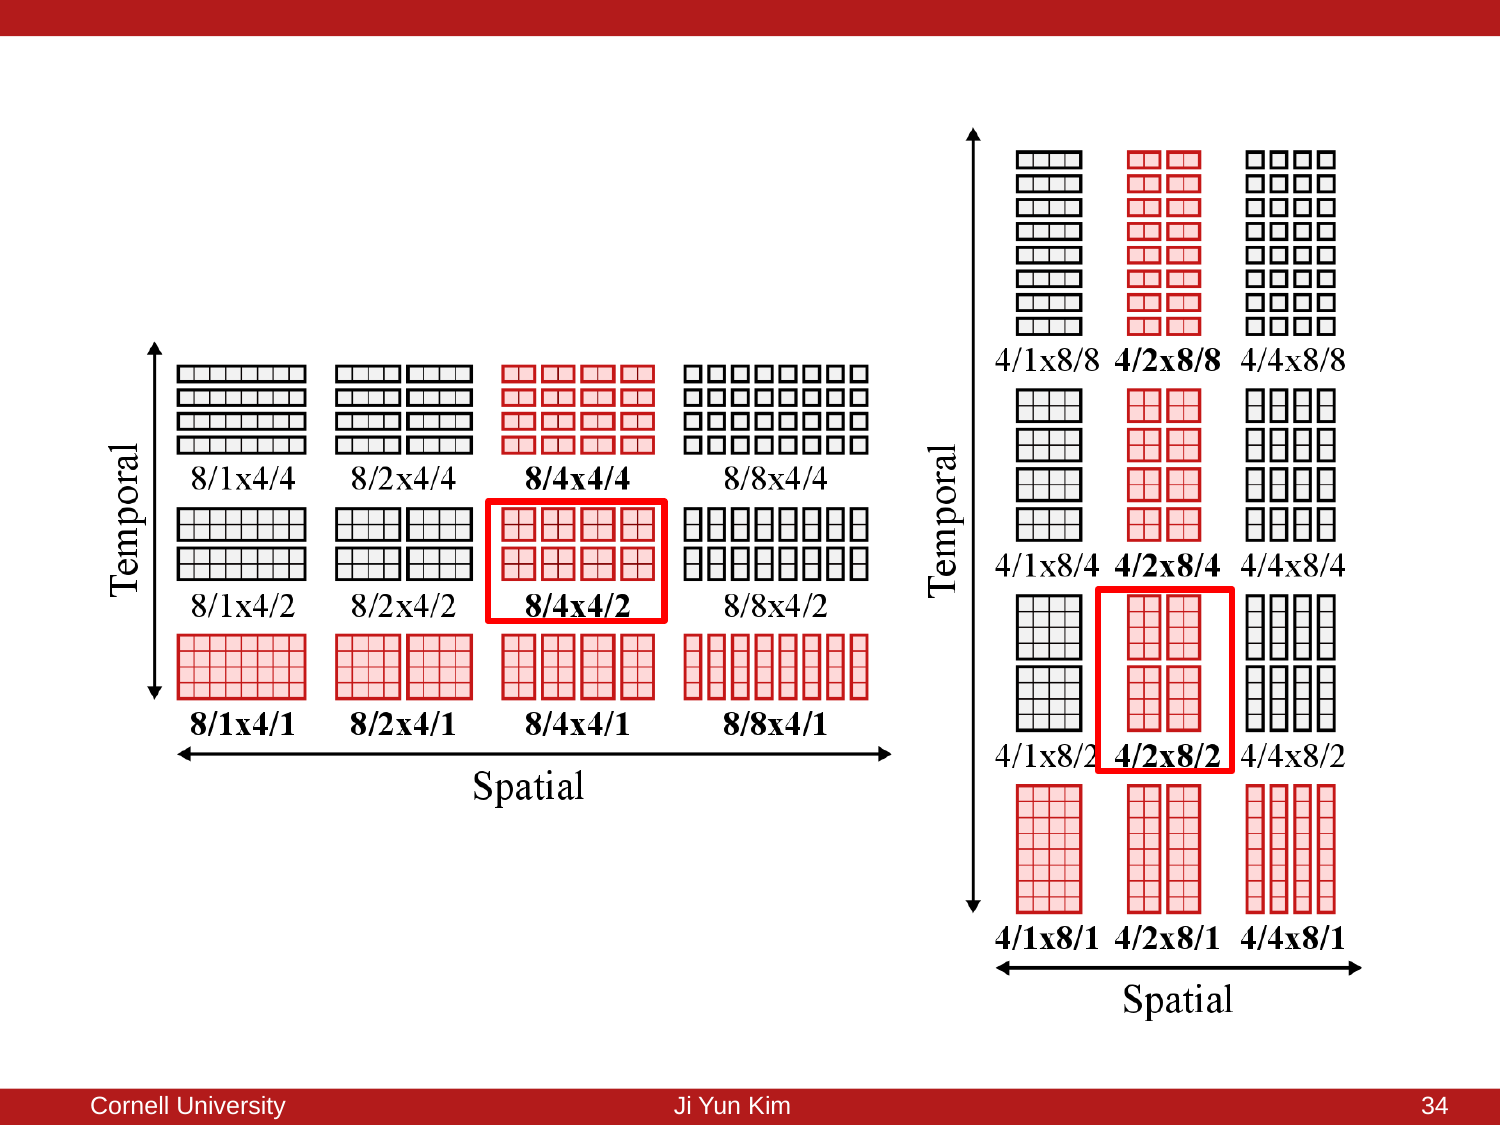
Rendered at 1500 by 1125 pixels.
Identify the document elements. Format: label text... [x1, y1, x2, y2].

slide_number 34 [1114, 1074, 1464, 1125]
picture [107, 127, 1362, 1021]
